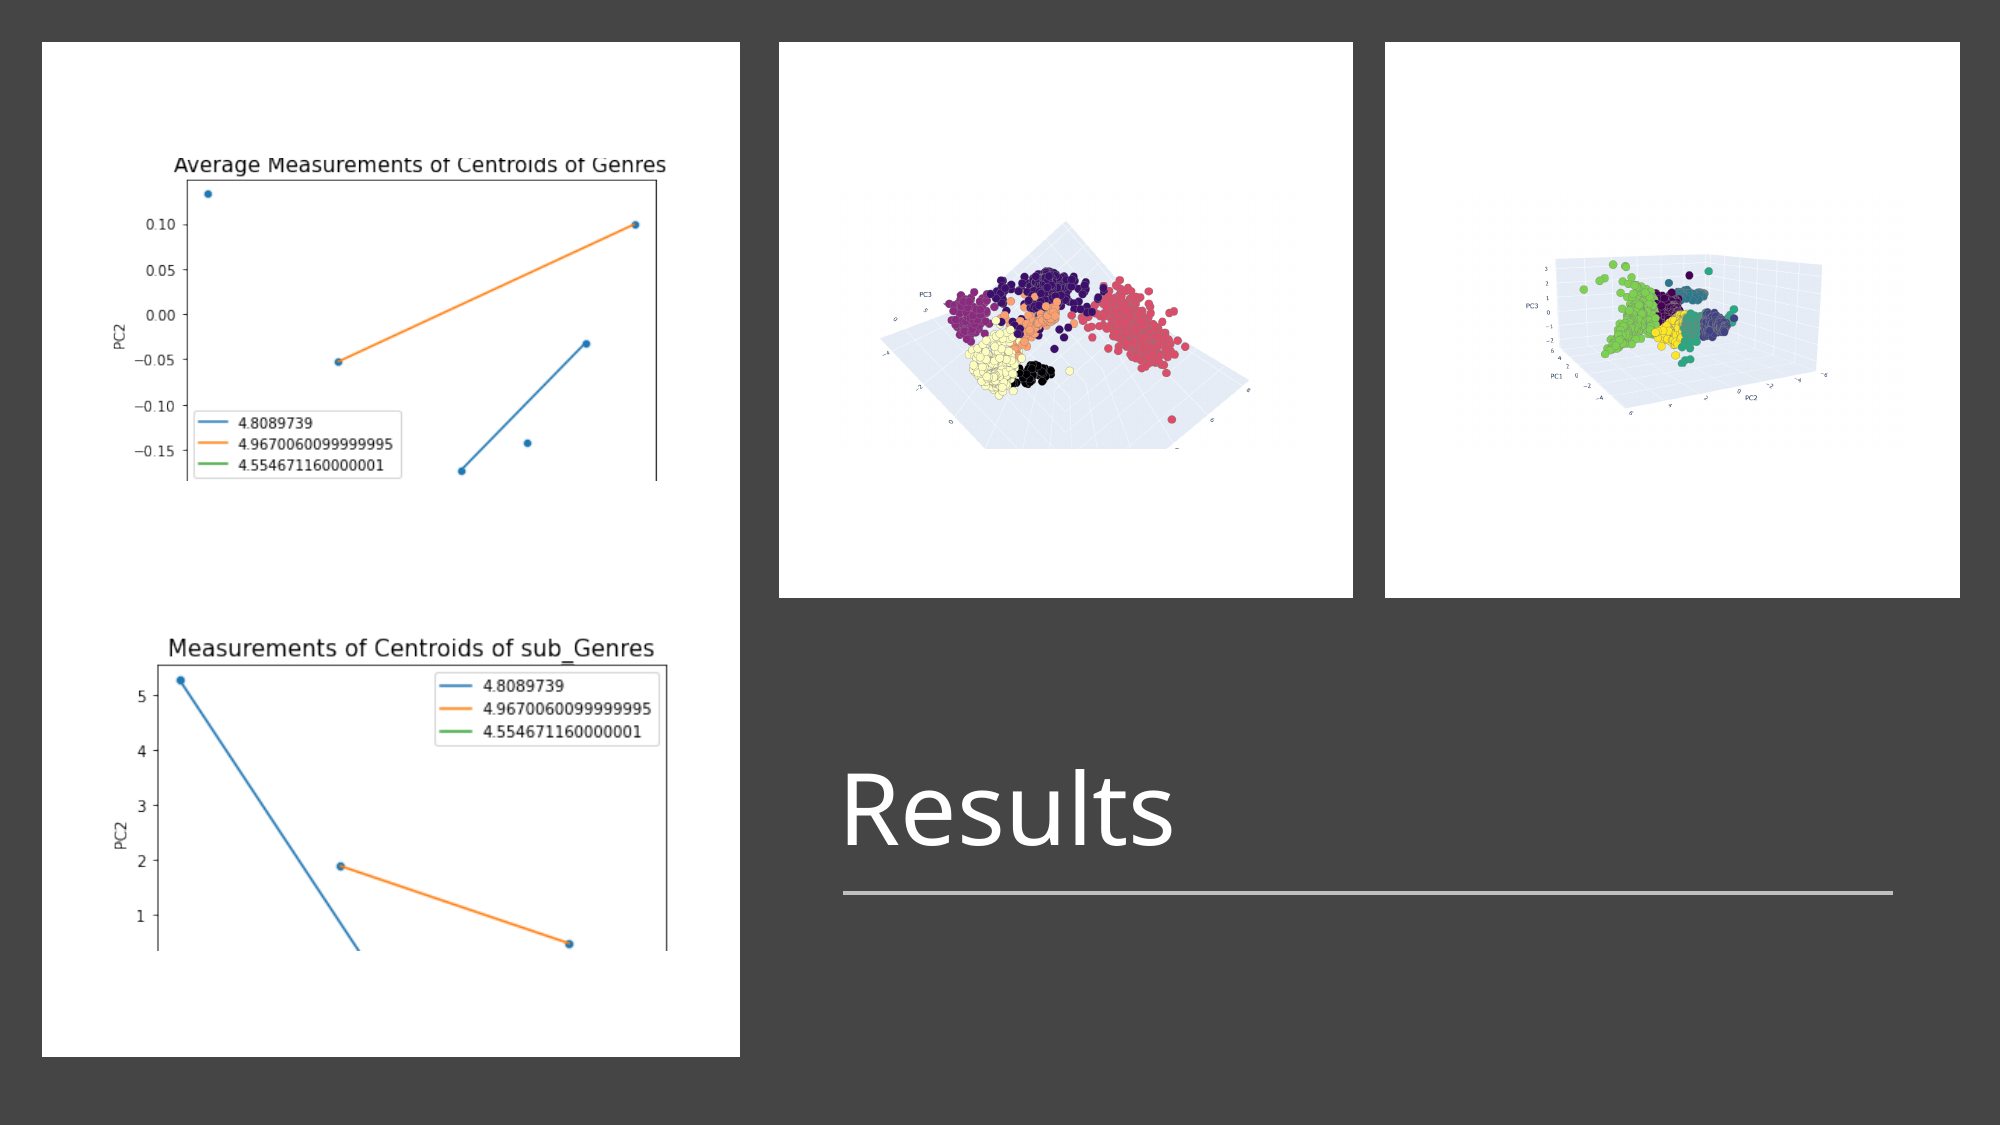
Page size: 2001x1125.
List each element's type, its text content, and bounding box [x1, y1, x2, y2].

text_box [51, 52, 730, 1048]
picture [1448, 191, 1904, 448]
text_box [788, 52, 1344, 589]
title Results [823, 656, 1885, 875]
picture [834, 190, 1296, 449]
picture [104, 628, 677, 951]
picture [104, 158, 677, 481]
text_box [1395, 52, 1950, 589]
